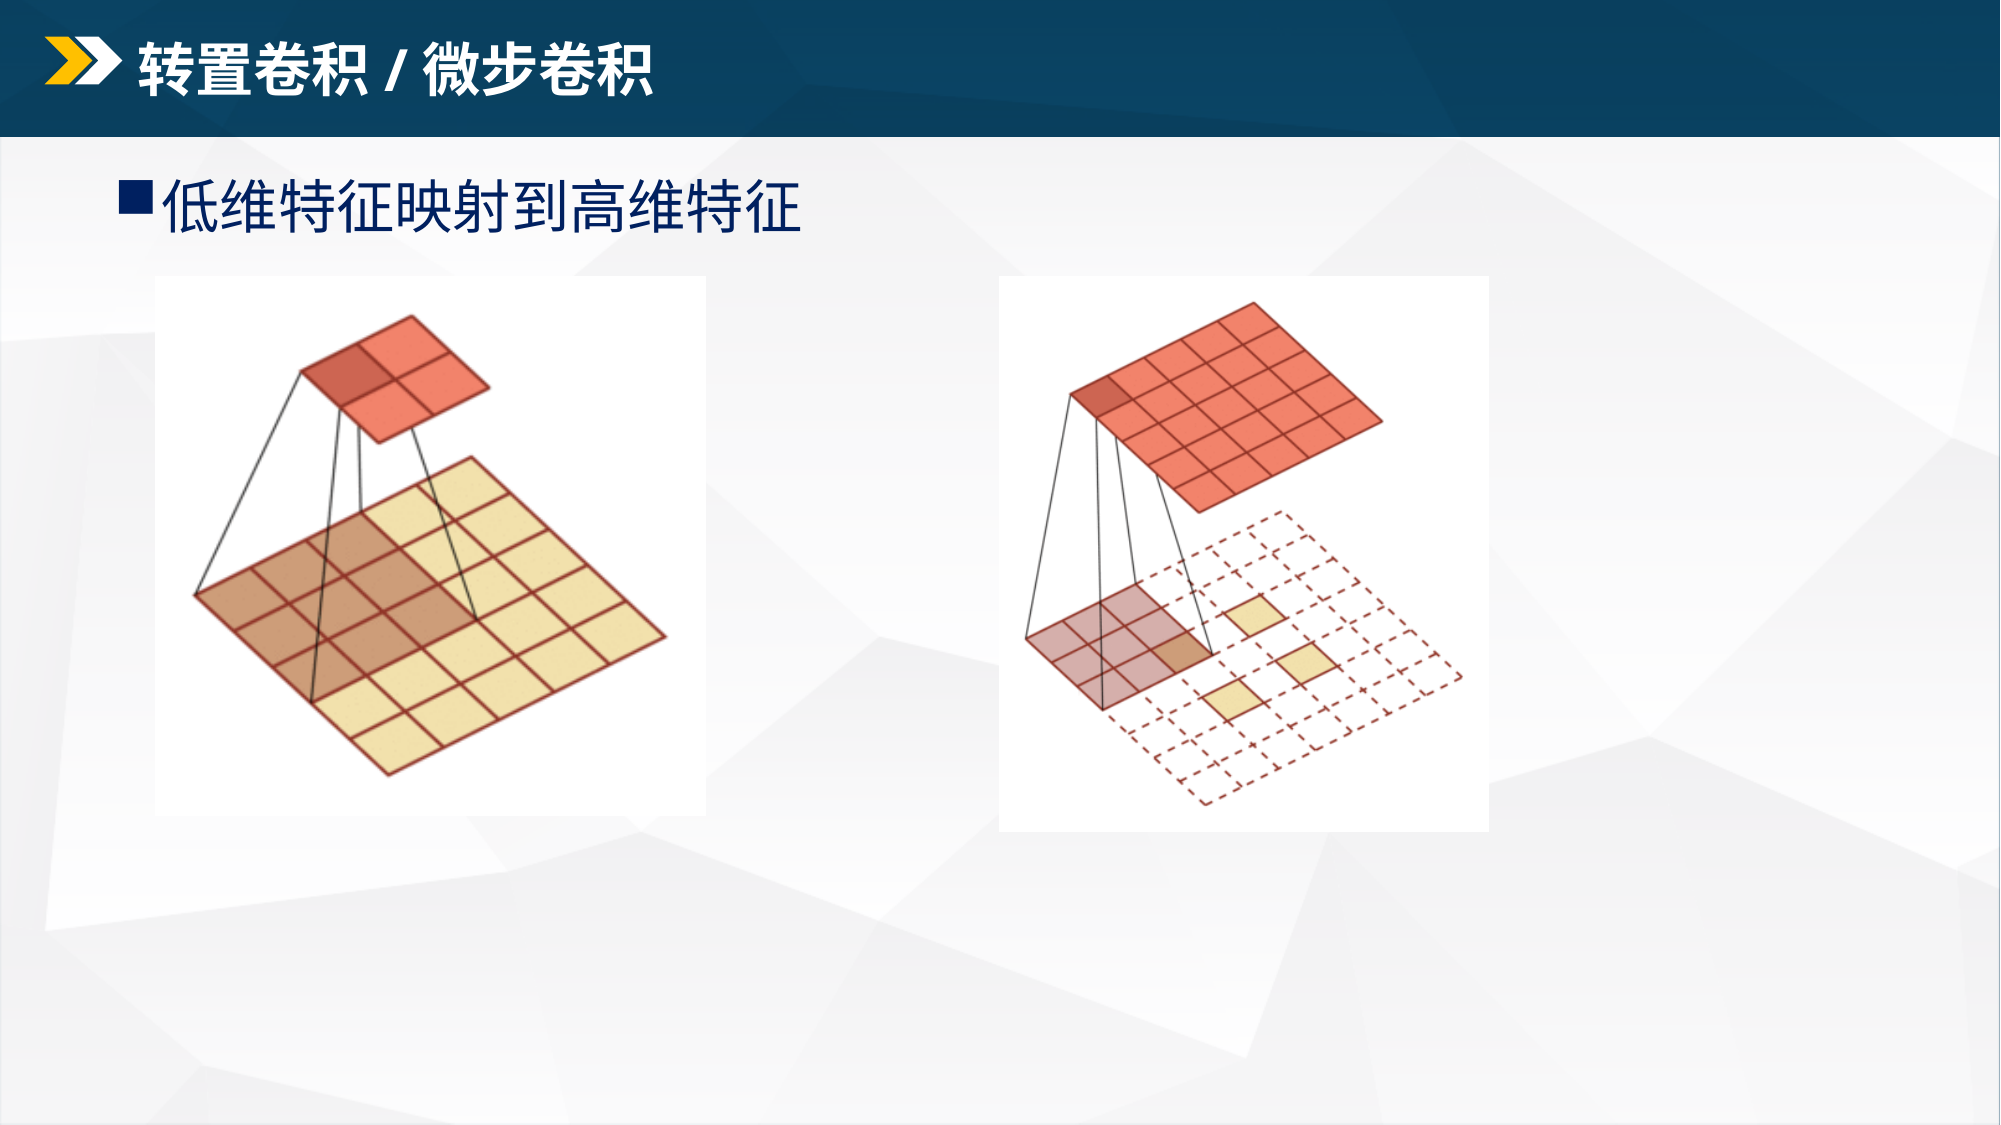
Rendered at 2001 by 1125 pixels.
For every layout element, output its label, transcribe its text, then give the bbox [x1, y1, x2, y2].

picture [0, 0, 2000, 1125]
list 低维特征映射到高维特征 [99, 162, 1900, 1050]
title 转置卷积/微步卷积 [122, 33, 1755, 124]
